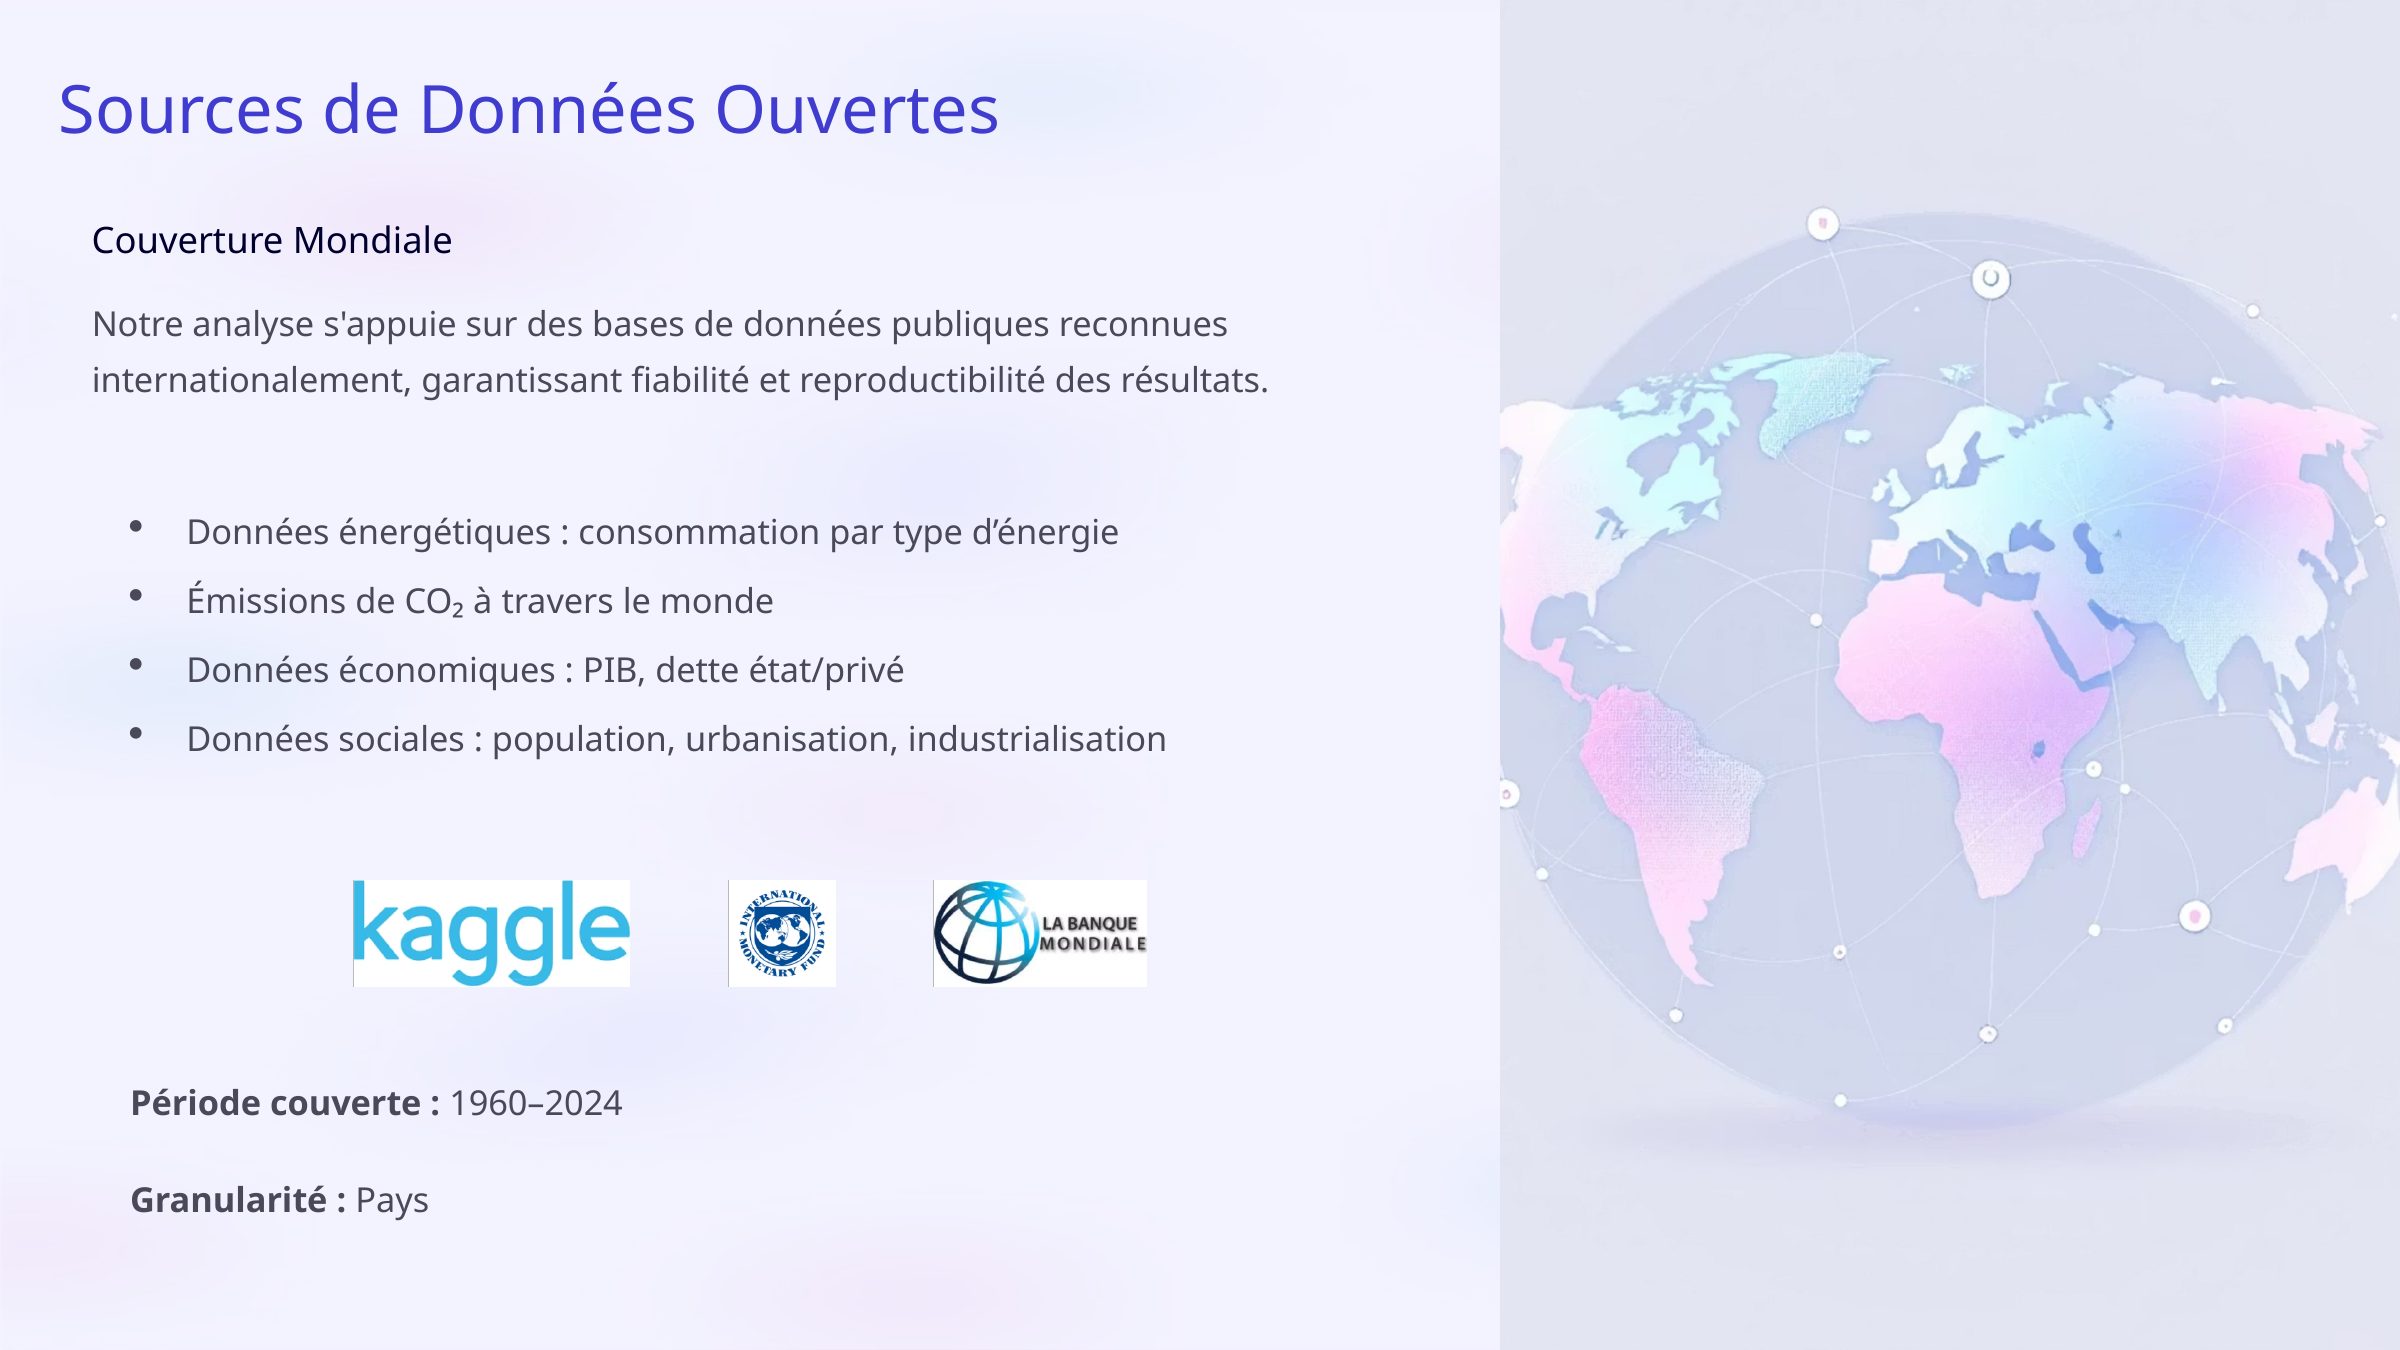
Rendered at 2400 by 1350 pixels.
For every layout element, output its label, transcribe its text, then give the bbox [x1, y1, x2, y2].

picture [318, 862, 666, 1004]
text_box Période couverte : 1960–2024 [130, 1066, 1370, 1123]
text_box Données économiques : PIB, dette état/privé [130, 633, 1370, 690]
picture [1499, 0, 2400, 1350]
picture [693, 862, 871, 1004]
text_box Notre analyse s'appuie sur des bases de données publiques reconnues internationalement, garantissant fiabilité et reproductibilité des résultats. [91, 287, 1418, 371]
text_box Granularité : Pays [130, 1162, 1370, 1220]
text_box Couverture Mondiale [91, 214, 462, 261]
picture [898, 862, 1182, 1004]
text_box Sources de Données Ouvertes [58, 59, 906, 136]
text_box Données énergétiques : consommation par type d’énergie [130, 495, 1370, 552]
text_box Émissions de CO₂ à travers le monde [130, 564, 1370, 621]
text_box Données sociales : population, urbanisation, industrialisation [130, 701, 1370, 759]
